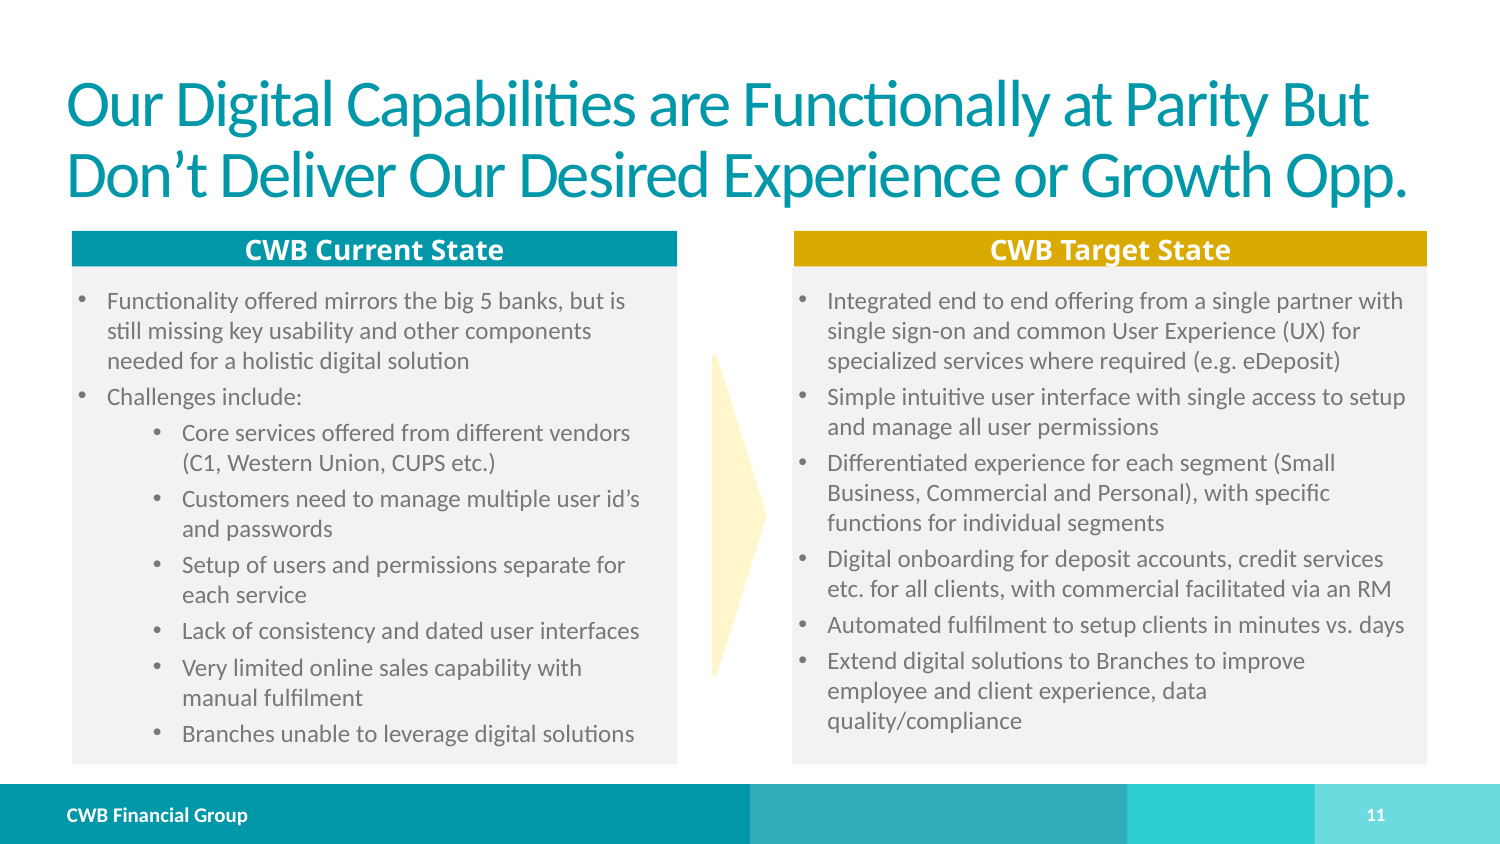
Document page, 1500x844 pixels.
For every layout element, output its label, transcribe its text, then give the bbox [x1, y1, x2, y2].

list Our Digital Capabilities are Functionally at Parity But Don’t Deliver Our Desired Experience or Growth Opp. [66, 69, 1425, 135]
text_box Integrated end to end offering from a single partner with single sign-on and common User Experience (UX) for specialized services where required (e.g. eDeposit) Simple intuitive user interface with single access to setup and manage all user permissions Differentiated experience for each segment (Small Business, Commercial and Personal), with specific functions for individual segments Digital onboarding for deposit accounts, credit services etc. for all clients, with commercial facilitated via an RM Automated fulfilment to setup clients in minutes vs. days Extend digital solutions to Branches to improve employee and client experience, data quality/compliance [792, 266, 1427, 765]
text_box Functionality offered mirrors the big 5 banks, but is still missing key usability and other components needed for a holistic digital solution Challenges include: Core services offered from different vendors (C1, Western Union, CUPS etc.) Customers need to manage multiple user id’s and passwords Setup of users and permissions separate for each service Lack of consistency and dated user interfaces Very limited online sales capability with manual fulfilment Branches unable to leverage digital solutions [71, 266, 678, 765]
text_box [712, 354, 767, 677]
text_box CWB Target State [794, 230, 1427, 266]
text_box CWB Current State [71, 230, 678, 266]
picture [0, 784, 1500, 844]
